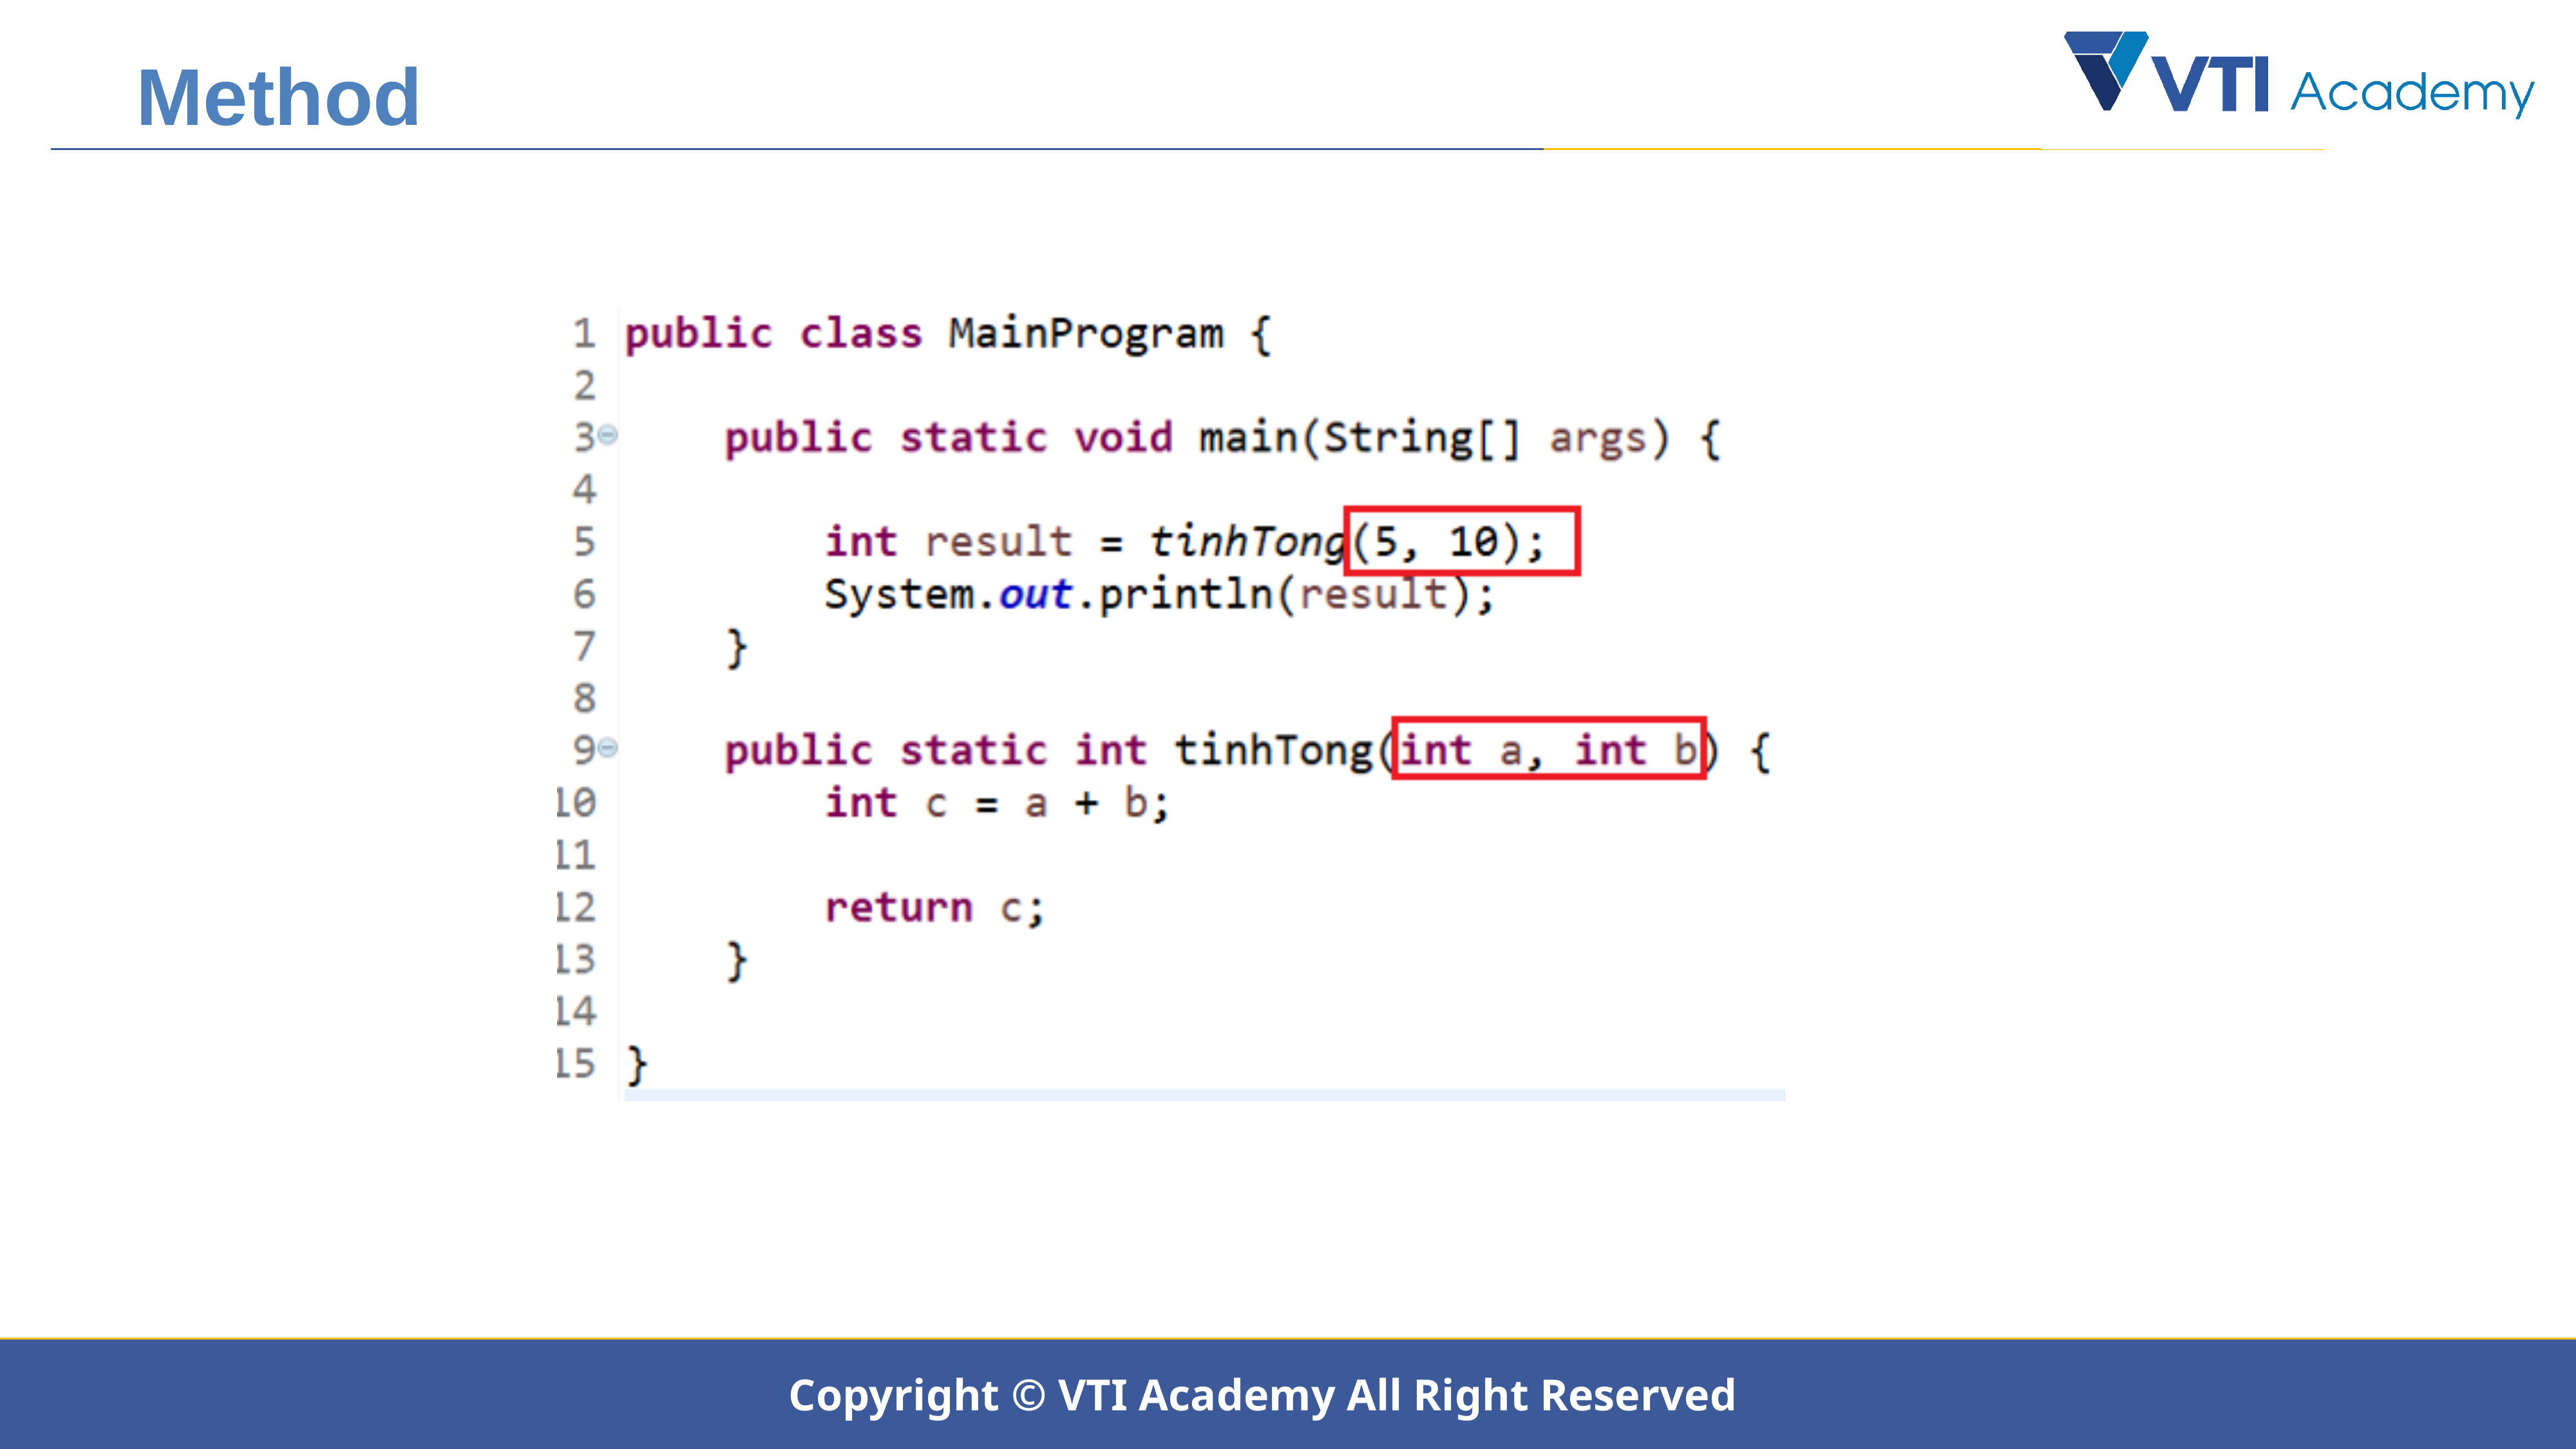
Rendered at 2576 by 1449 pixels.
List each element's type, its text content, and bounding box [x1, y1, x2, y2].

picture [557, 303, 1786, 1102]
text_box Method [126, 60, 1171, 126]
picture [2034, 0, 2576, 149]
